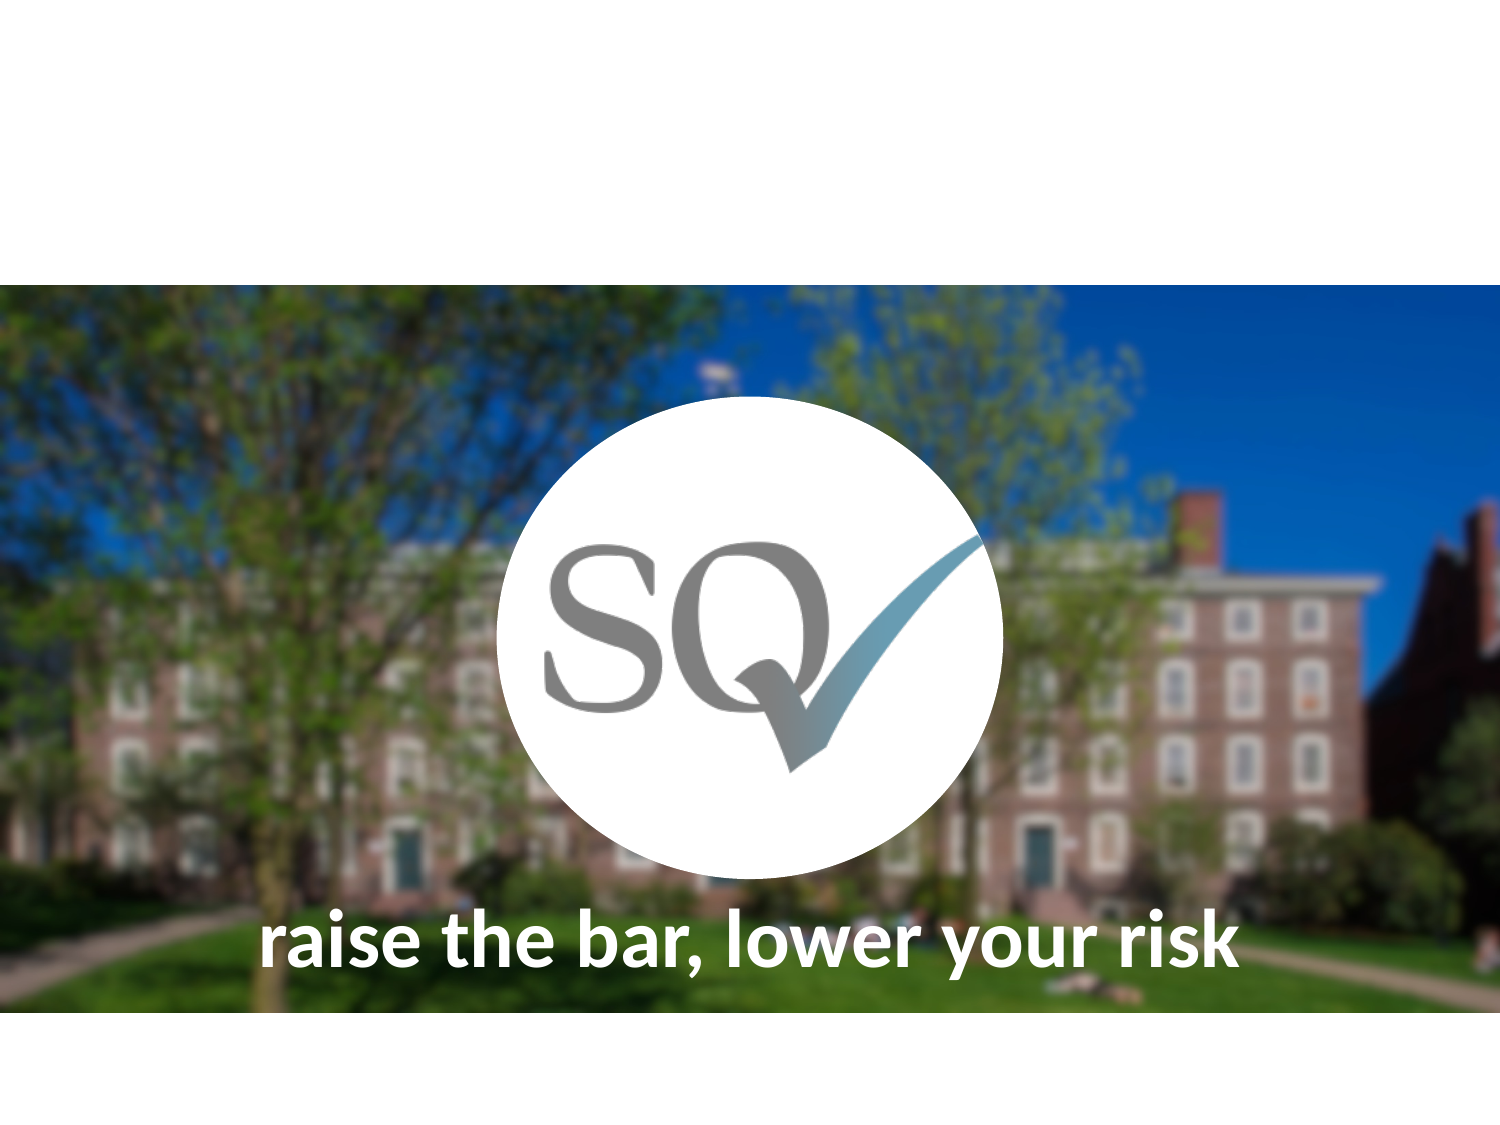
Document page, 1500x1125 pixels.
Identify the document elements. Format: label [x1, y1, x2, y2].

picture [0, 285, 1500, 1013]
